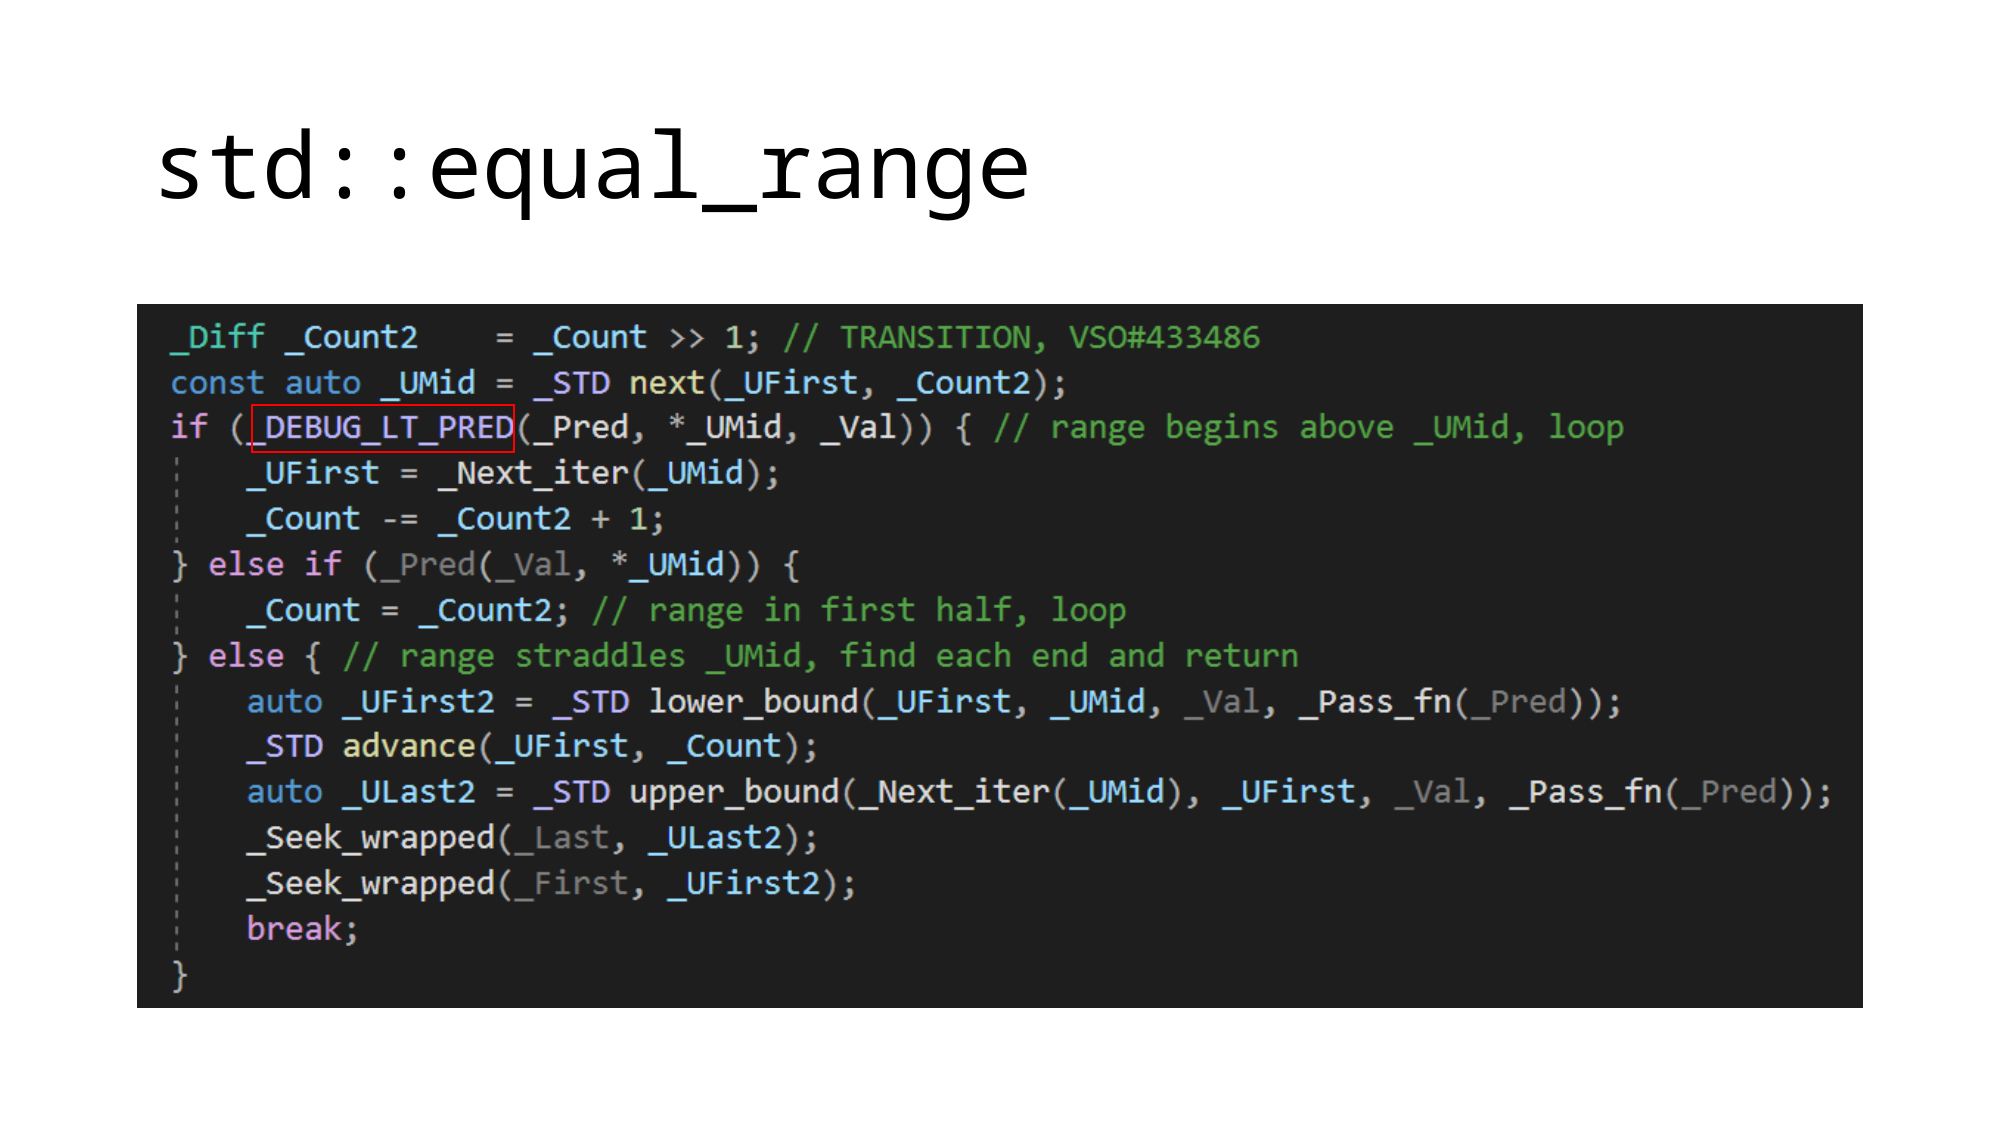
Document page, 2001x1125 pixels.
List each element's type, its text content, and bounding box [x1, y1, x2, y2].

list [137, 304, 1863, 1008]
title std::equal_range [137, 59, 1863, 278]
